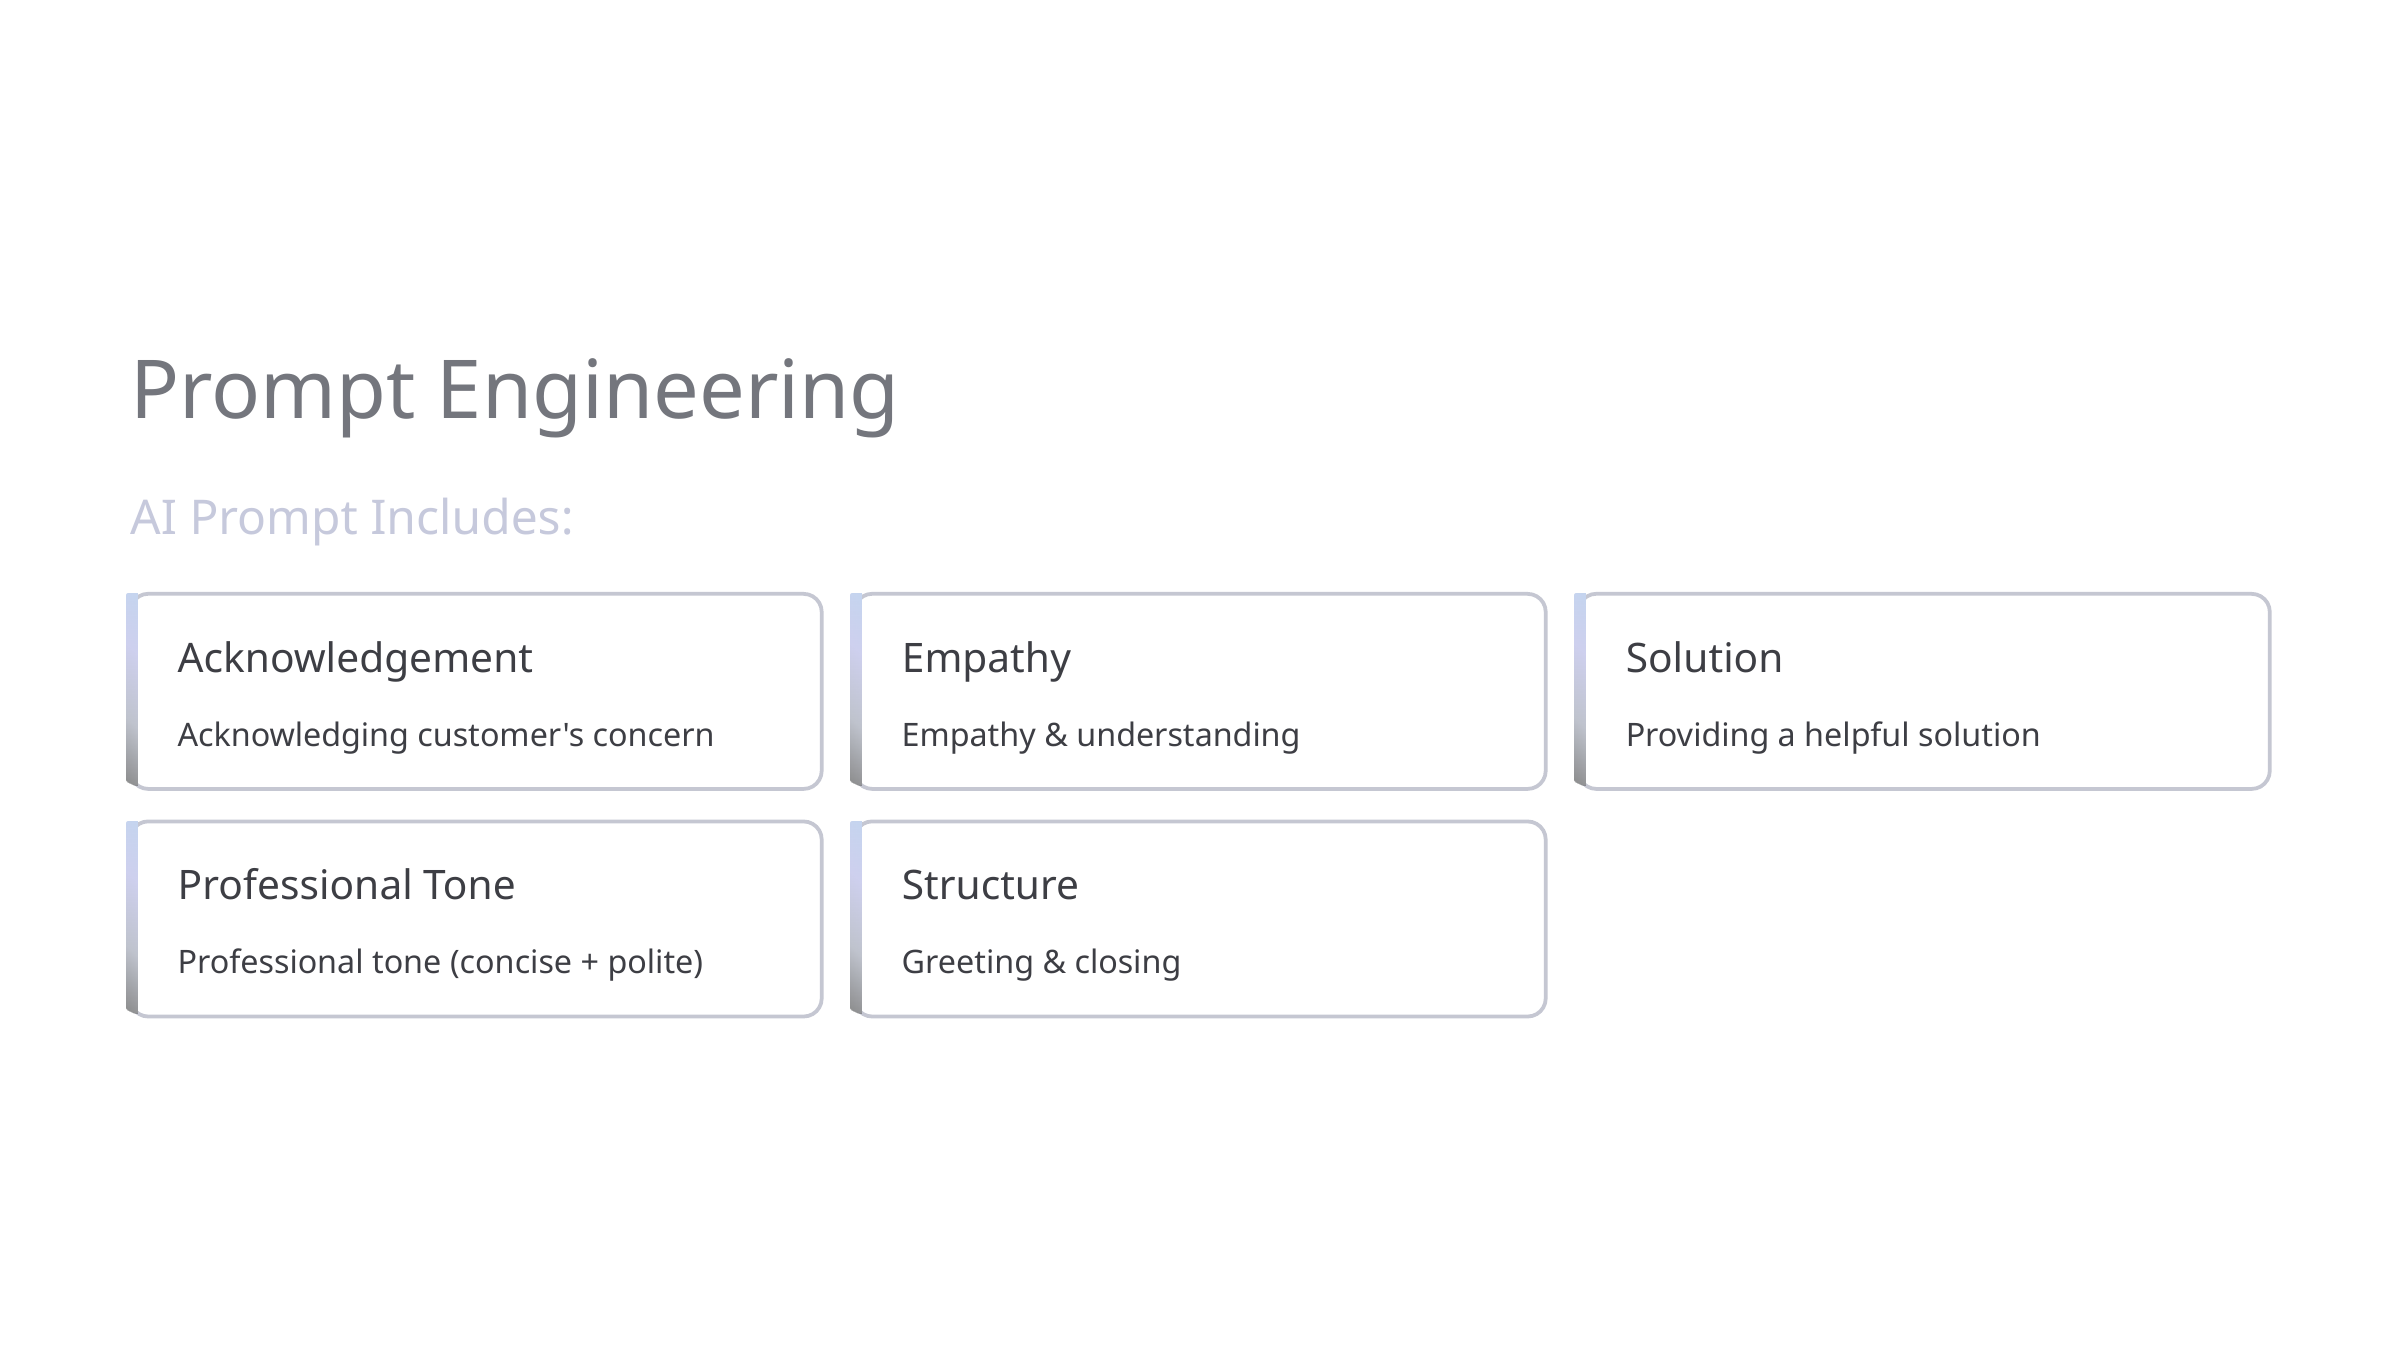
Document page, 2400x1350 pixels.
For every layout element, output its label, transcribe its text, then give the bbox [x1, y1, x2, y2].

picture [850, 821, 866, 1017]
text_box [142, 593, 822, 789]
text_box Empathy [901, 630, 1309, 681]
text_box AI Prompt Includes: [130, 483, 619, 545]
text_box [866, 821, 1546, 1017]
picture [1574, 593, 1590, 789]
text_box Empathy & understanding [901, 700, 1510, 753]
text_box Structure [901, 857, 1309, 909]
picture [850, 593, 866, 789]
text_box Prompt Engineering [130, 333, 980, 436]
text_box [142, 821, 822, 1017]
text_box [1590, 593, 2270, 789]
text_box Solution [1625, 630, 2033, 681]
text_box Acknowledgement [177, 630, 585, 681]
text_box Providing a helpful solution [1625, 700, 2234, 753]
picture [126, 593, 142, 789]
text_box Professional Tone [177, 857, 585, 909]
text_box Greeting & closing [901, 928, 1510, 981]
text_box Professional tone (concise + polite) [177, 928, 786, 981]
text_box Acknowledging customer's concern [177, 700, 786, 753]
picture [126, 821, 142, 1017]
text_box [866, 593, 1546, 789]
